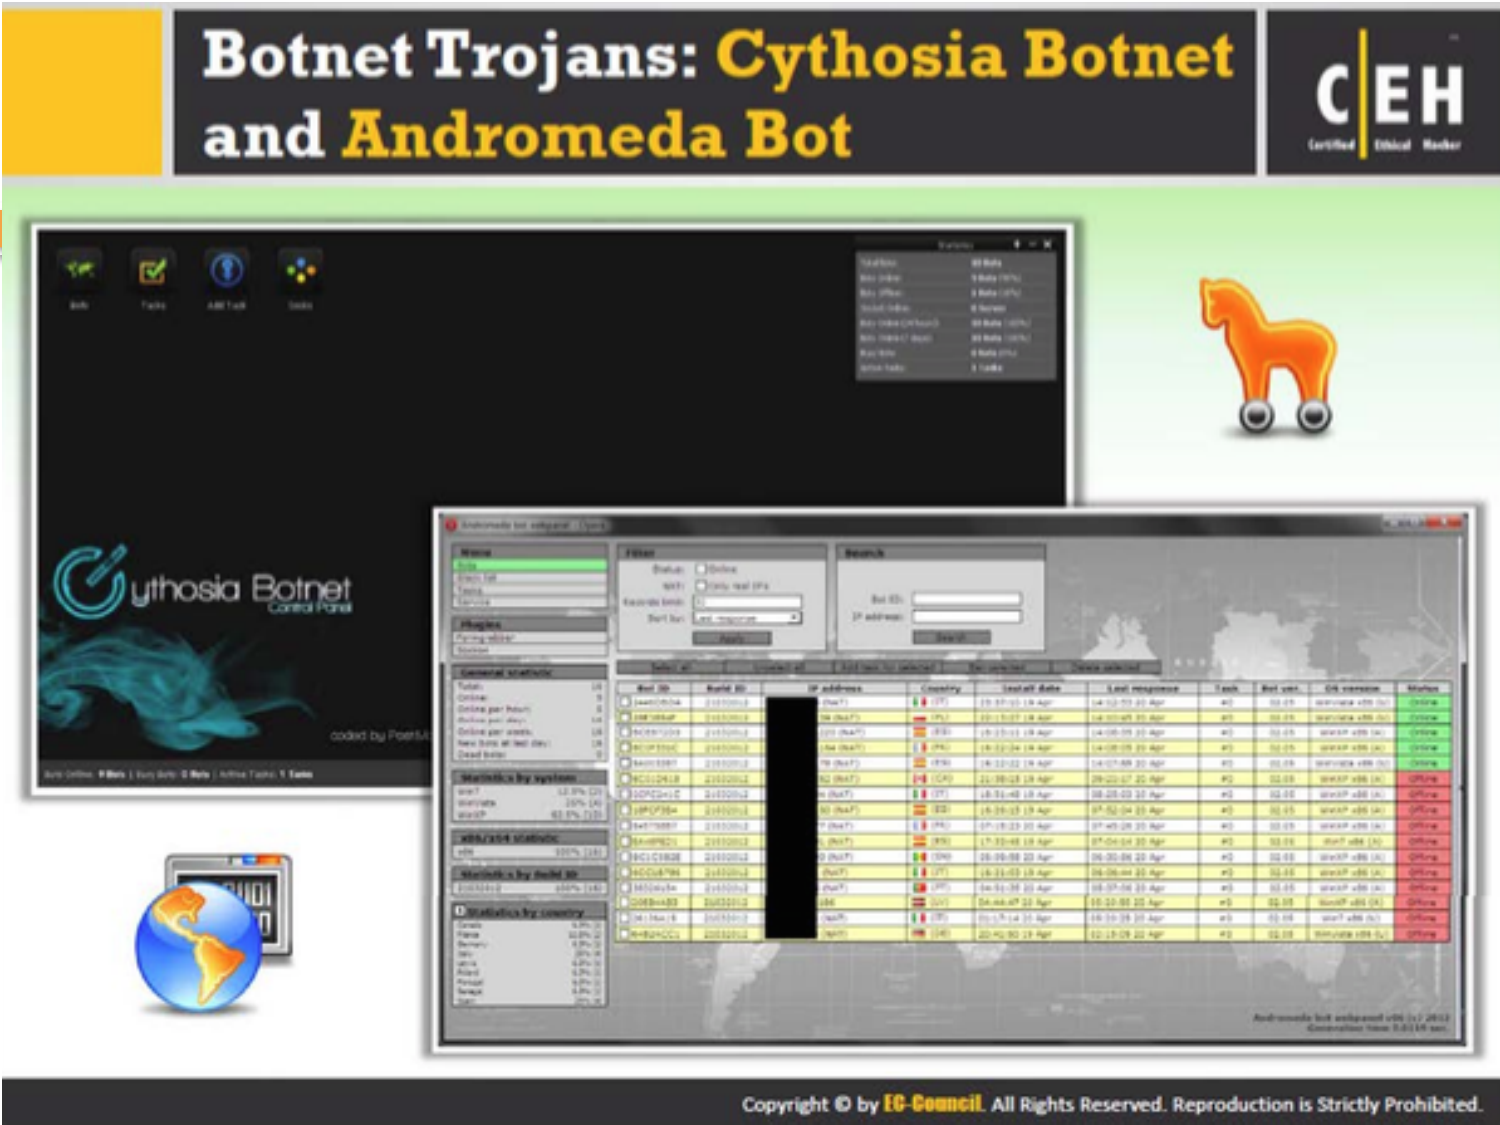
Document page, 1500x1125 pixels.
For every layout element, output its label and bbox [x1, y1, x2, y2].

list [0, 2, 1500, 1125]
